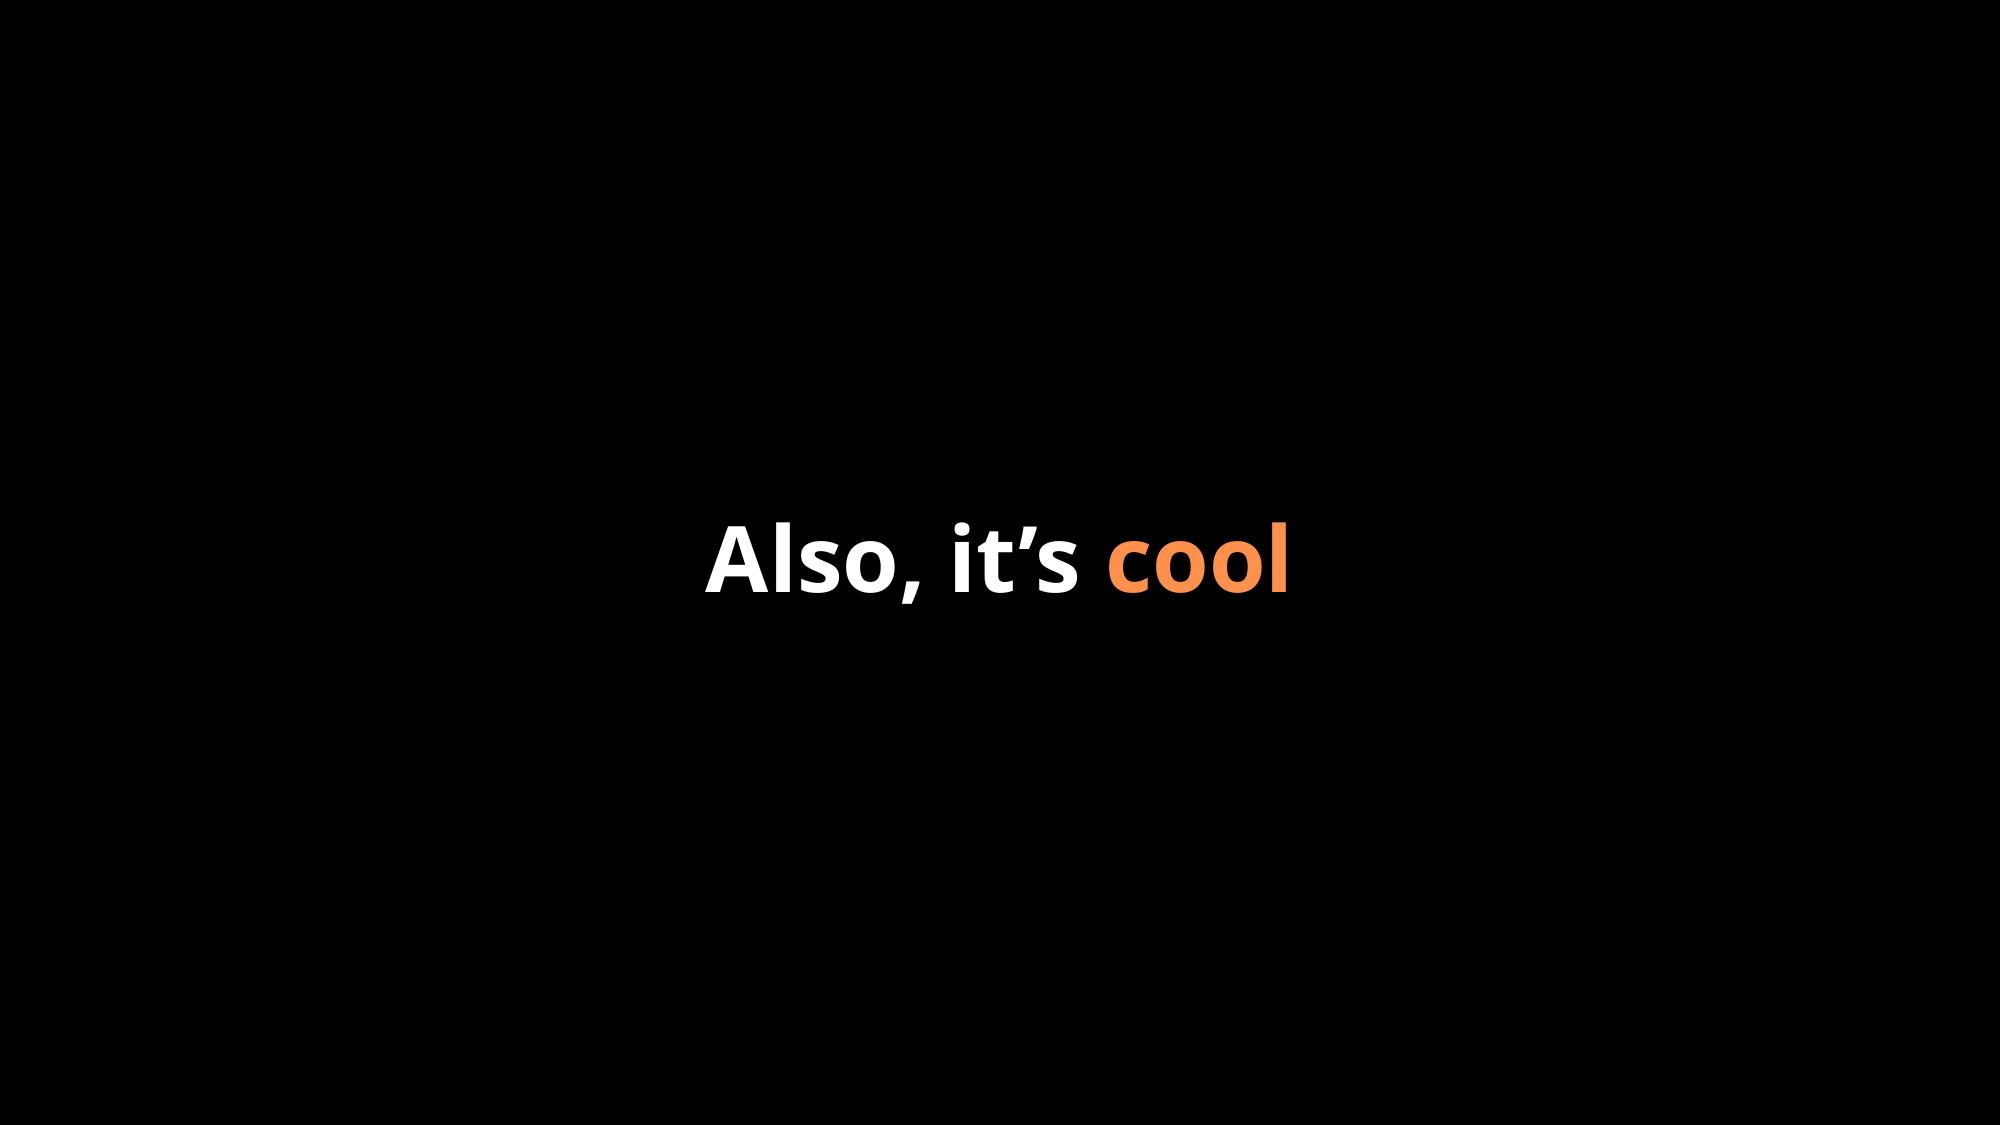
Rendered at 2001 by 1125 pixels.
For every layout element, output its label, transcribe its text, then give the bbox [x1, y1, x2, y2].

title Also, it’s cool [577, 335, 1423, 790]
